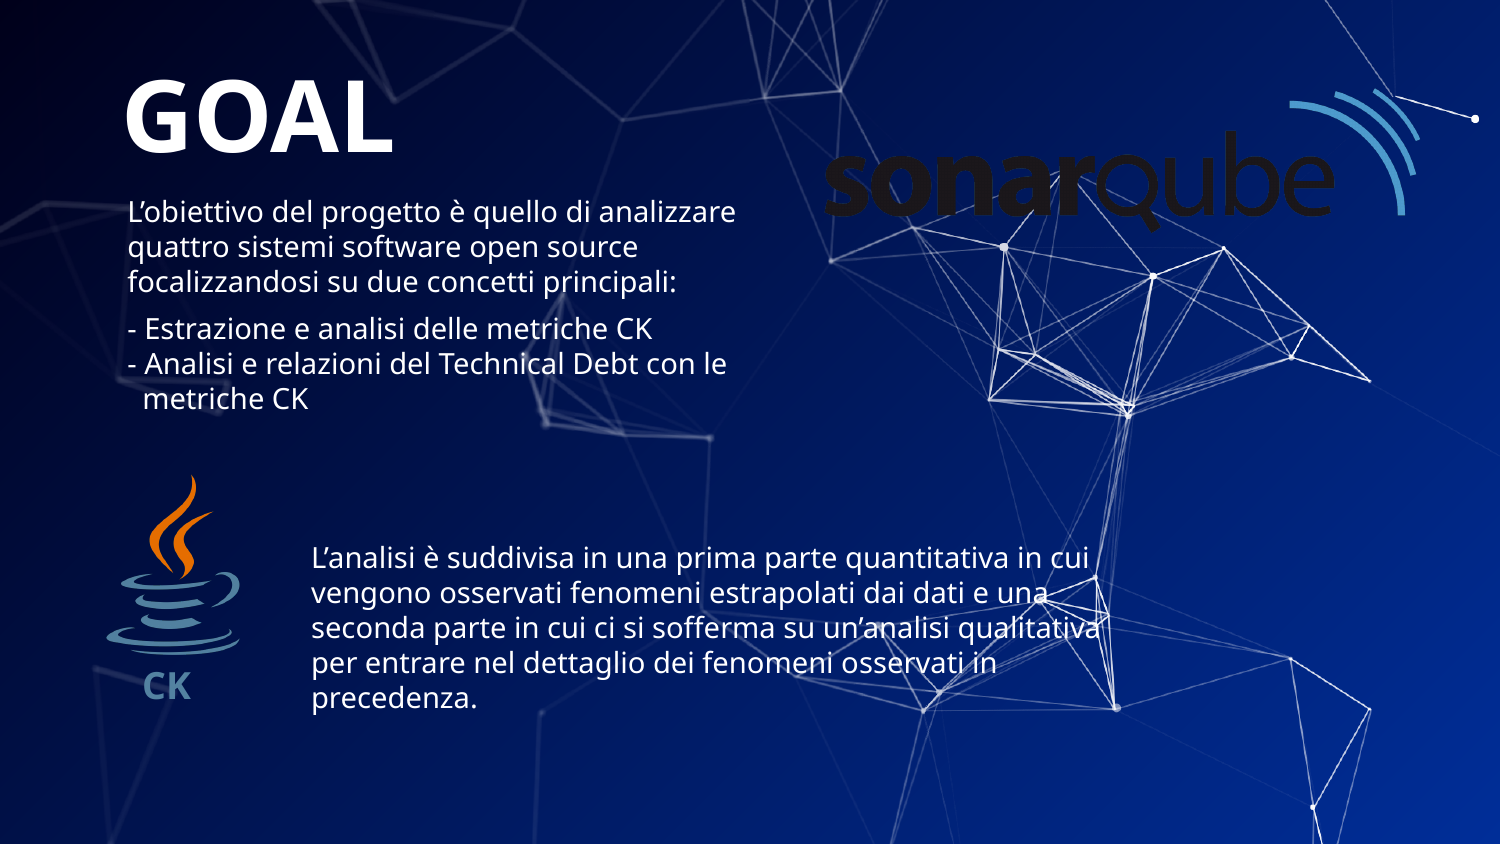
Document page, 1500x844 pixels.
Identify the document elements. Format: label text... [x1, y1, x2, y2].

picture [0, 0, 1500, 844]
text_box L’obiettivo del progetto è quello di analizzare quattro sistemi software open source focalizzandosi su due concetti principali: - Estrazione e analisi delle metriche CK - Analisi e relazioni del Technical Debt con le metriche CK [127, 192, 750, 440]
text_box GOAL [106, 45, 710, 180]
text_box L’analisi è suddivisa in una prima parte quantitativa in cui vengono osservati fenomeni estrapolati dai dati e una seconda parte in cui ci si sofferma su un’analisi qualitativa per entrare nel dettaglio dei fenomeni osservati in precedenza. [310, 539, 1109, 651]
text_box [105, 474, 241, 716]
